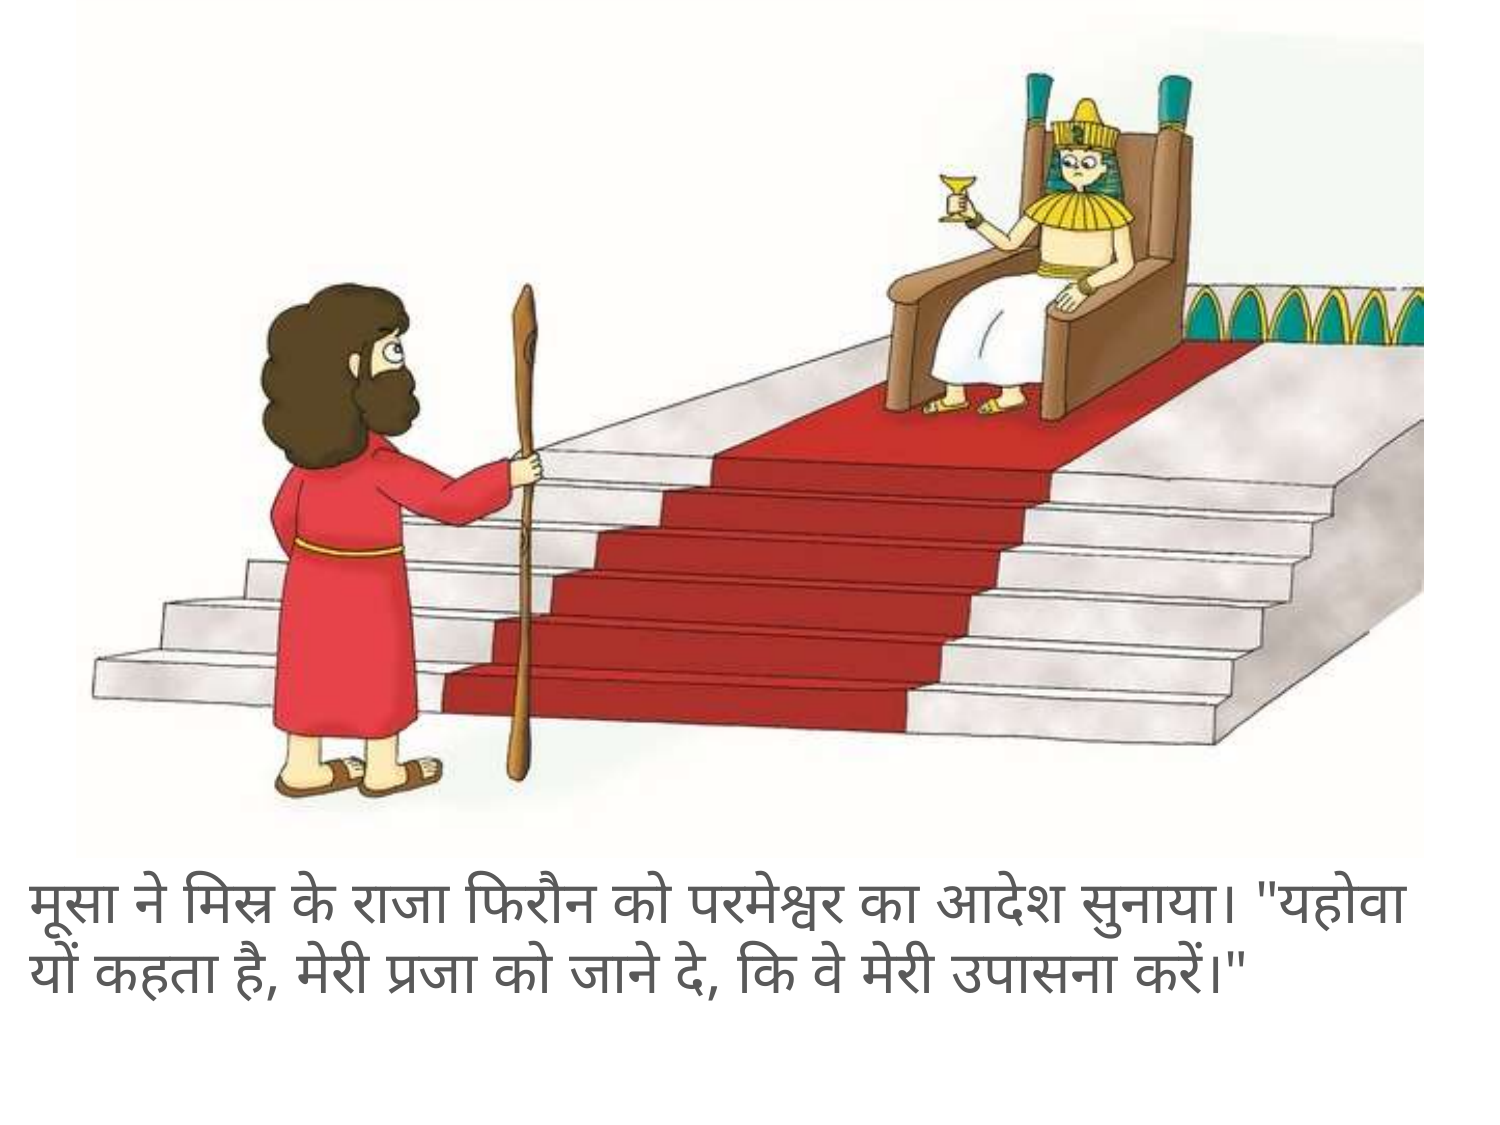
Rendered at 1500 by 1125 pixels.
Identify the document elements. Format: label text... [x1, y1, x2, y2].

text_box मूसा ने मिस्र के राजा फिरौन को परमेश्वर का आदेश सुनाया। "यहोवा यों कहता है, मेरी प्रजा को जाने दे, कि वे मेरी उपासना करें।" [14, 857, 1486, 1013]
picture [76, 0, 1424, 858]
